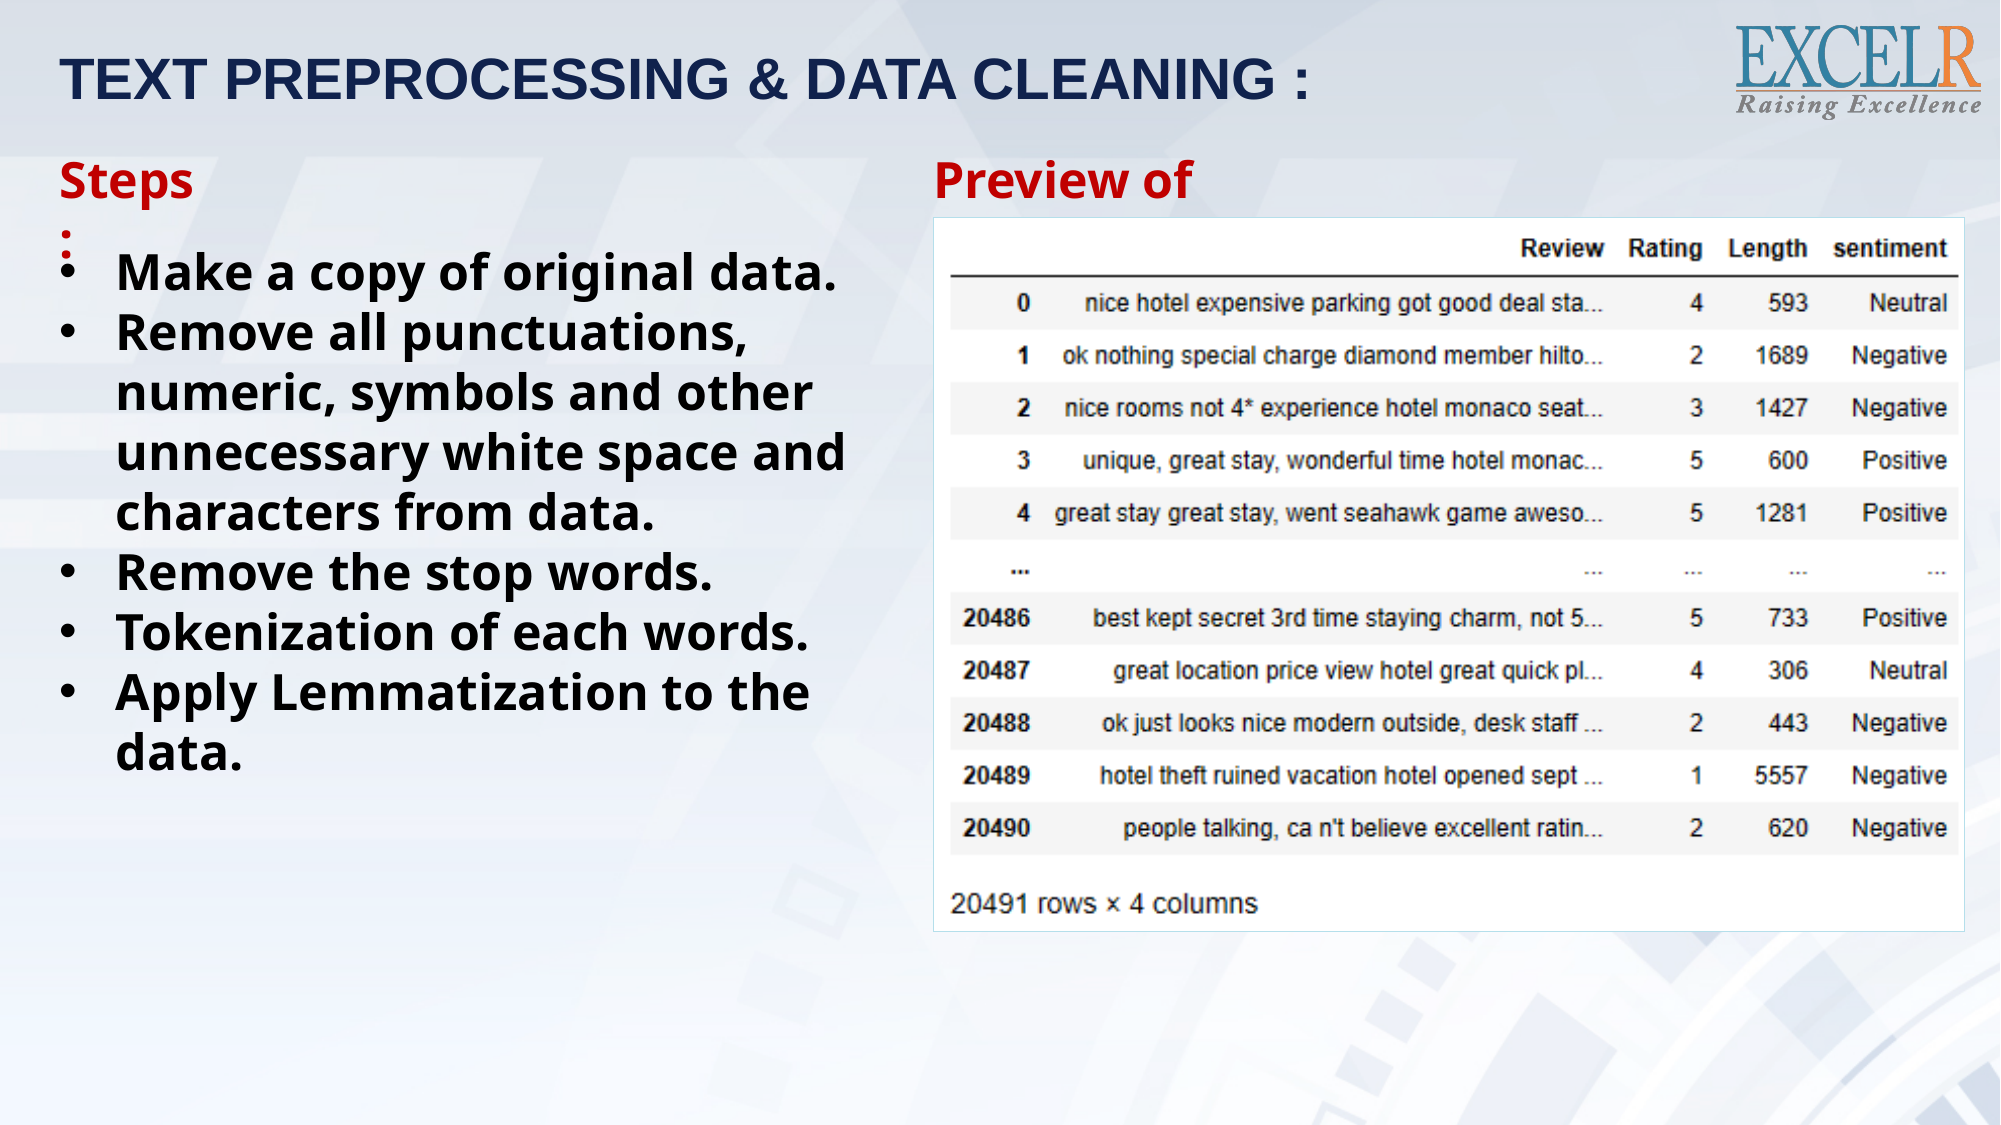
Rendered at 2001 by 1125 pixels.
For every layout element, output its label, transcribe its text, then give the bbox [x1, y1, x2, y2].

text_box Here now after cleaning the data, text length is 934. [0, 0, 2000, 1125]
picture [933, 216, 1965, 932]
text_box Steps : [44, 141, 229, 277]
text_box Make a copy of original data. Remove all punctuations, numeric, symbols and other unnecessary white space and characters from data. Remove the stop words. Tokenization of each words. Apply Lemmatization to the data. [44, 233, 928, 788]
picture [1736, 25, 1981, 121]
text_box Preview of Dataset: [918, 141, 1395, 277]
text_box TEXT PREPROCESSING & DATA CLEANING : [44, 34, 1357, 119]
